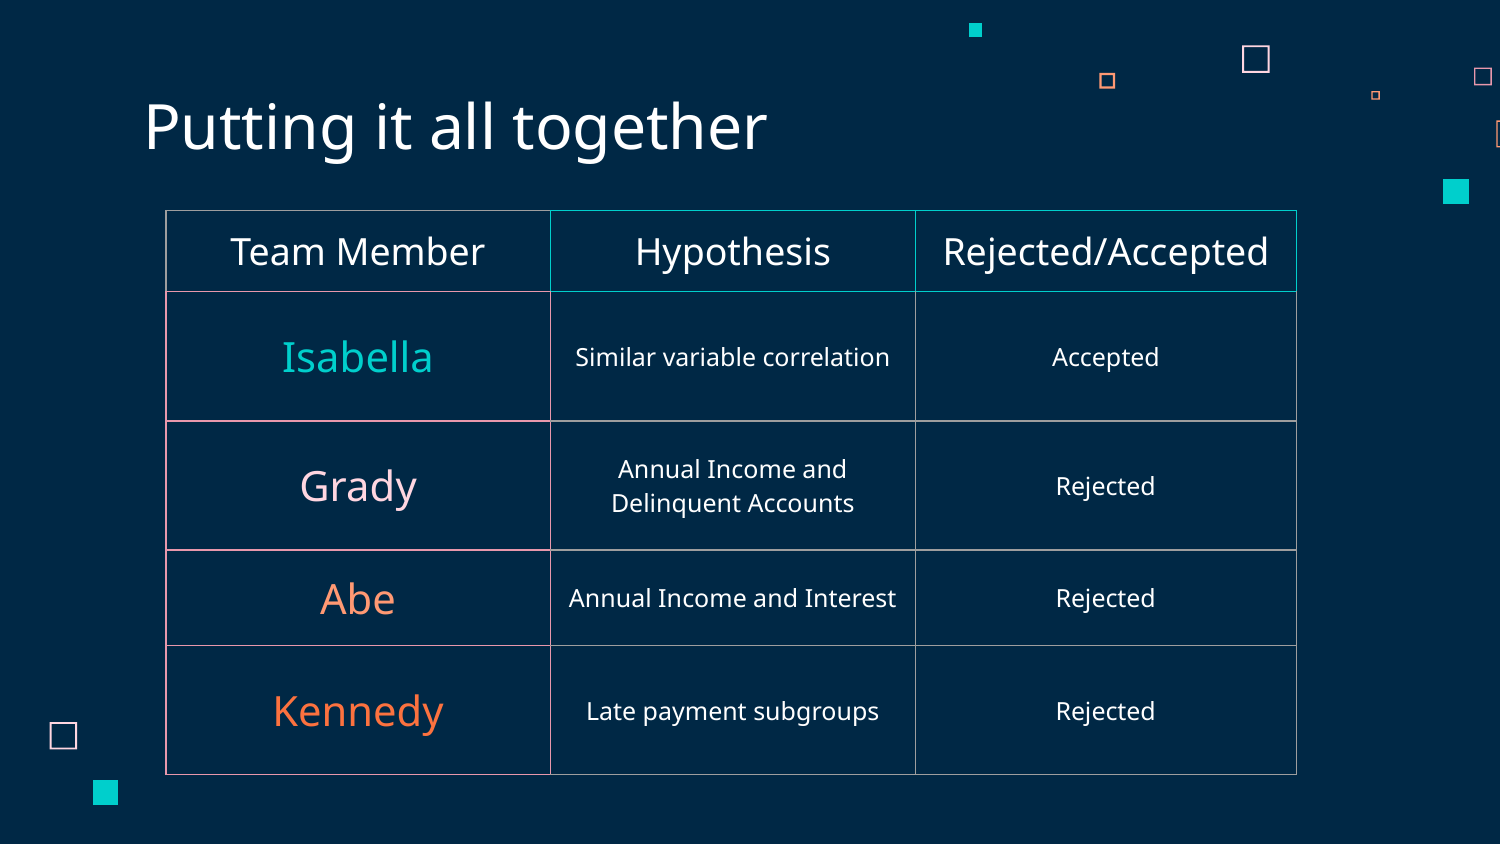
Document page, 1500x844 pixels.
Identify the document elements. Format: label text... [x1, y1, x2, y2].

table_cell Rejected [916, 646, 1296, 774]
table_header Team Member [167, 211, 550, 291]
table_cell Isabella [167, 292, 550, 420]
table_cell Late payment subgroups [551, 646, 915, 774]
table_cell Rejected [916, 422, 1296, 549]
table_header Hypothesis [551, 211, 915, 291]
table_cell Annual Income and Delinquent Accounts [551, 422, 915, 549]
table_cell Grady [167, 422, 550, 549]
table_header Rejected/Accepted [916, 211, 1296, 291]
table_cell Rejected [916, 551, 1296, 645]
table_cell Kennedy [167, 646, 550, 774]
title Putting it all together [128, 82, 904, 178]
table_cell Annual Income and Interest [551, 551, 915, 645]
table_cell Similar variable correlation [551, 292, 915, 420]
table_cell Abe [167, 551, 550, 645]
table_cell Accepted [916, 292, 1296, 420]
